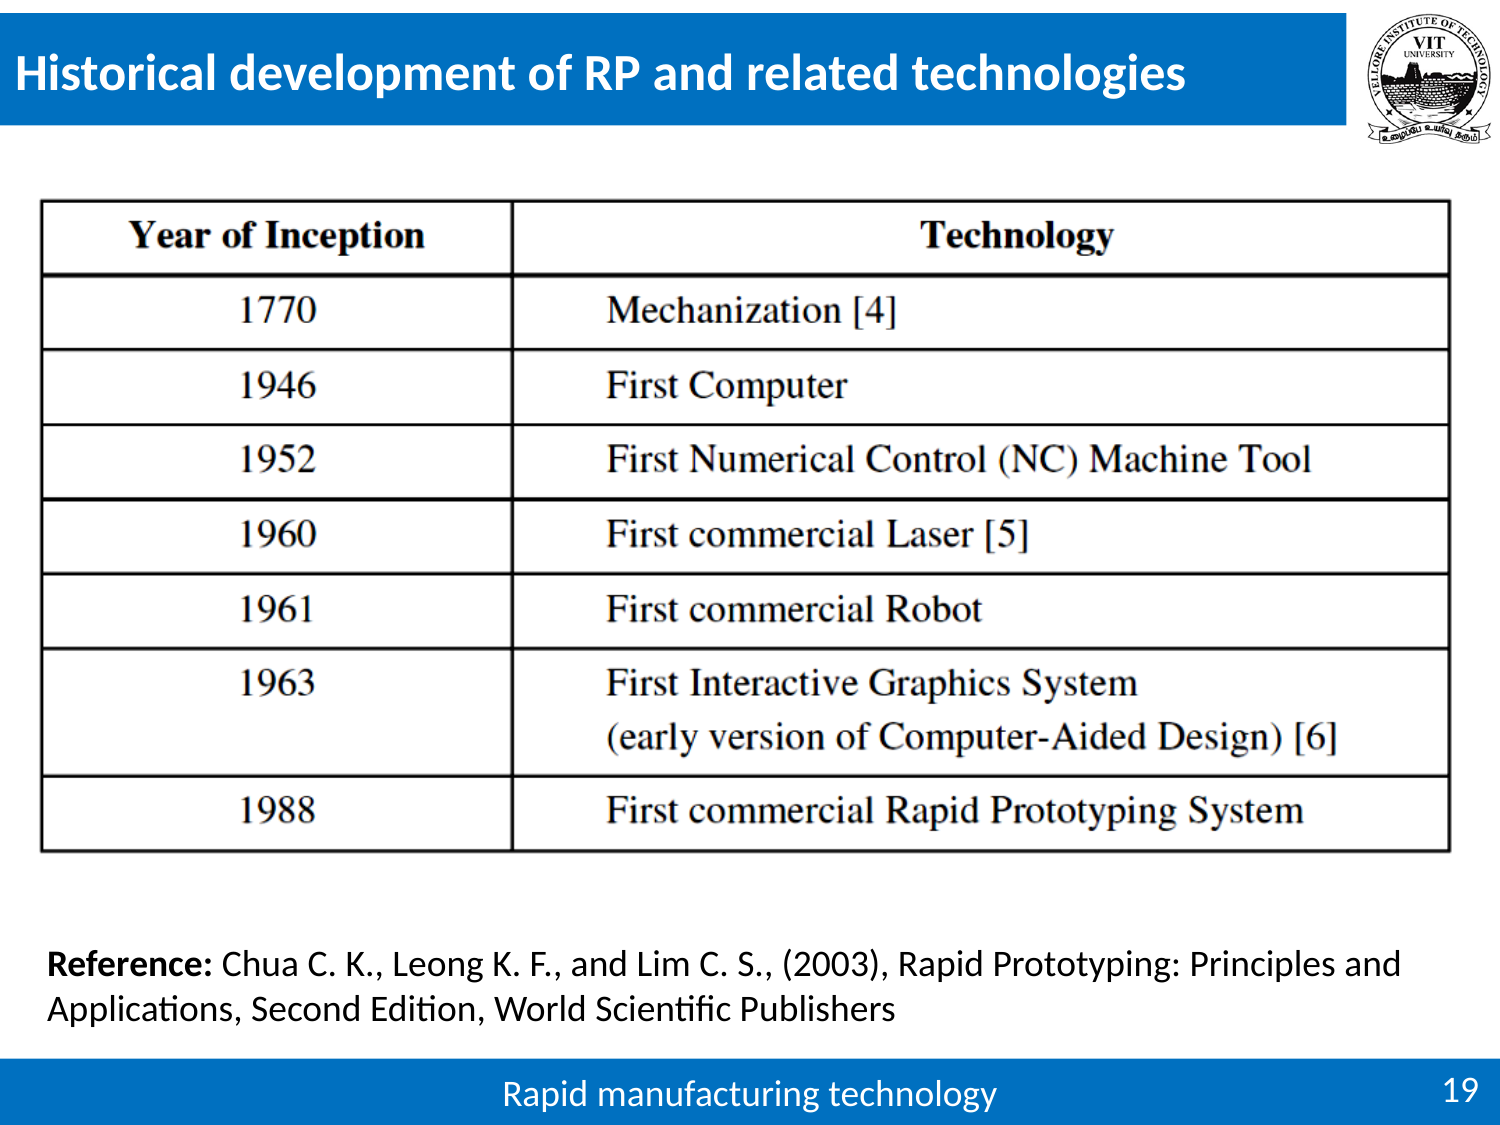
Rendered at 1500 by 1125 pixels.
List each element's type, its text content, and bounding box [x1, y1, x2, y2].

picture [31, 189, 1468, 866]
text_box Reference: Chua C. K., Leong K. F., and Lim C. S., (2003), Rapid Prototyping: Principles and Applications, Second Edition, World Scientific Publishers [32, 931, 1483, 1036]
title Historical development of RP and related technologies [0, 13, 1347, 126]
footer Rapid manufacturing technology [476, 1058, 1024, 1125]
picture [1367, 13, 1492, 144]
slide_number 19 [1281, 1057, 1495, 1118]
